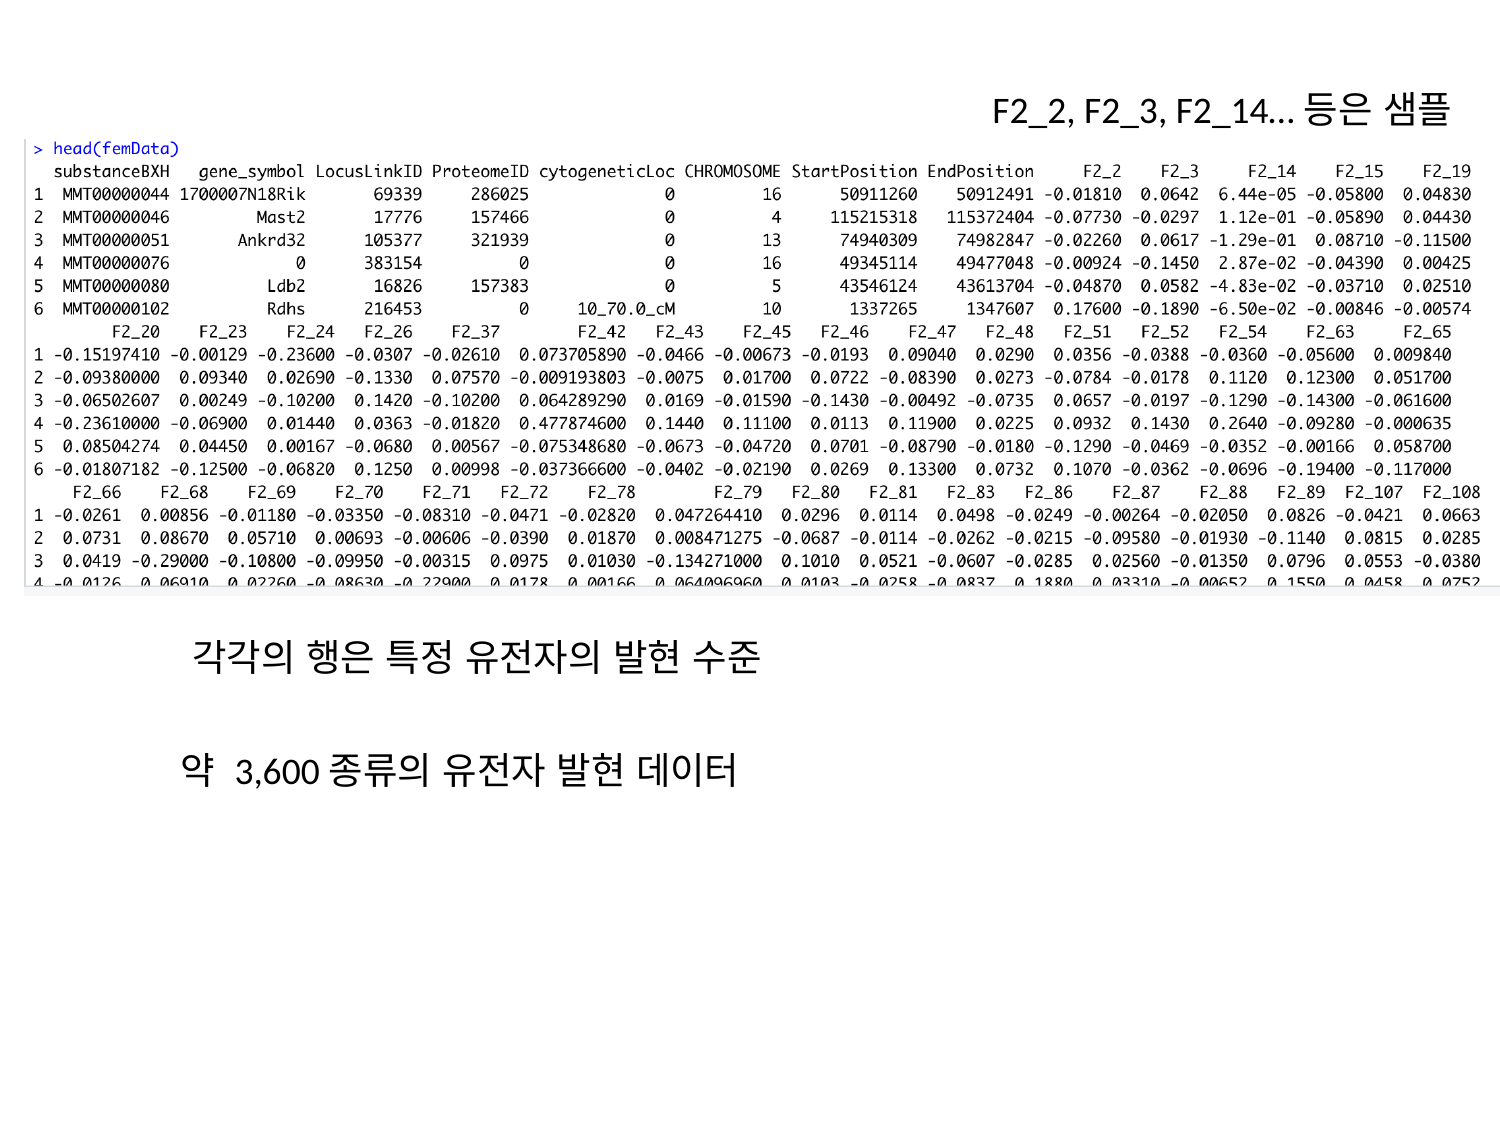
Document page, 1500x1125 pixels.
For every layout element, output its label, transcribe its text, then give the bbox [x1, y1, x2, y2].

text_box 각각의 행은 특정 유전자의 발현 수준 [177, 626, 788, 686]
text_box F2_2, F2_3, F2_14…등은 샘플 [977, 78, 1468, 137]
text_box 약 3,600종류의 유전자 발현 데이터 [165, 739, 755, 800]
picture [24, 138, 1500, 597]
